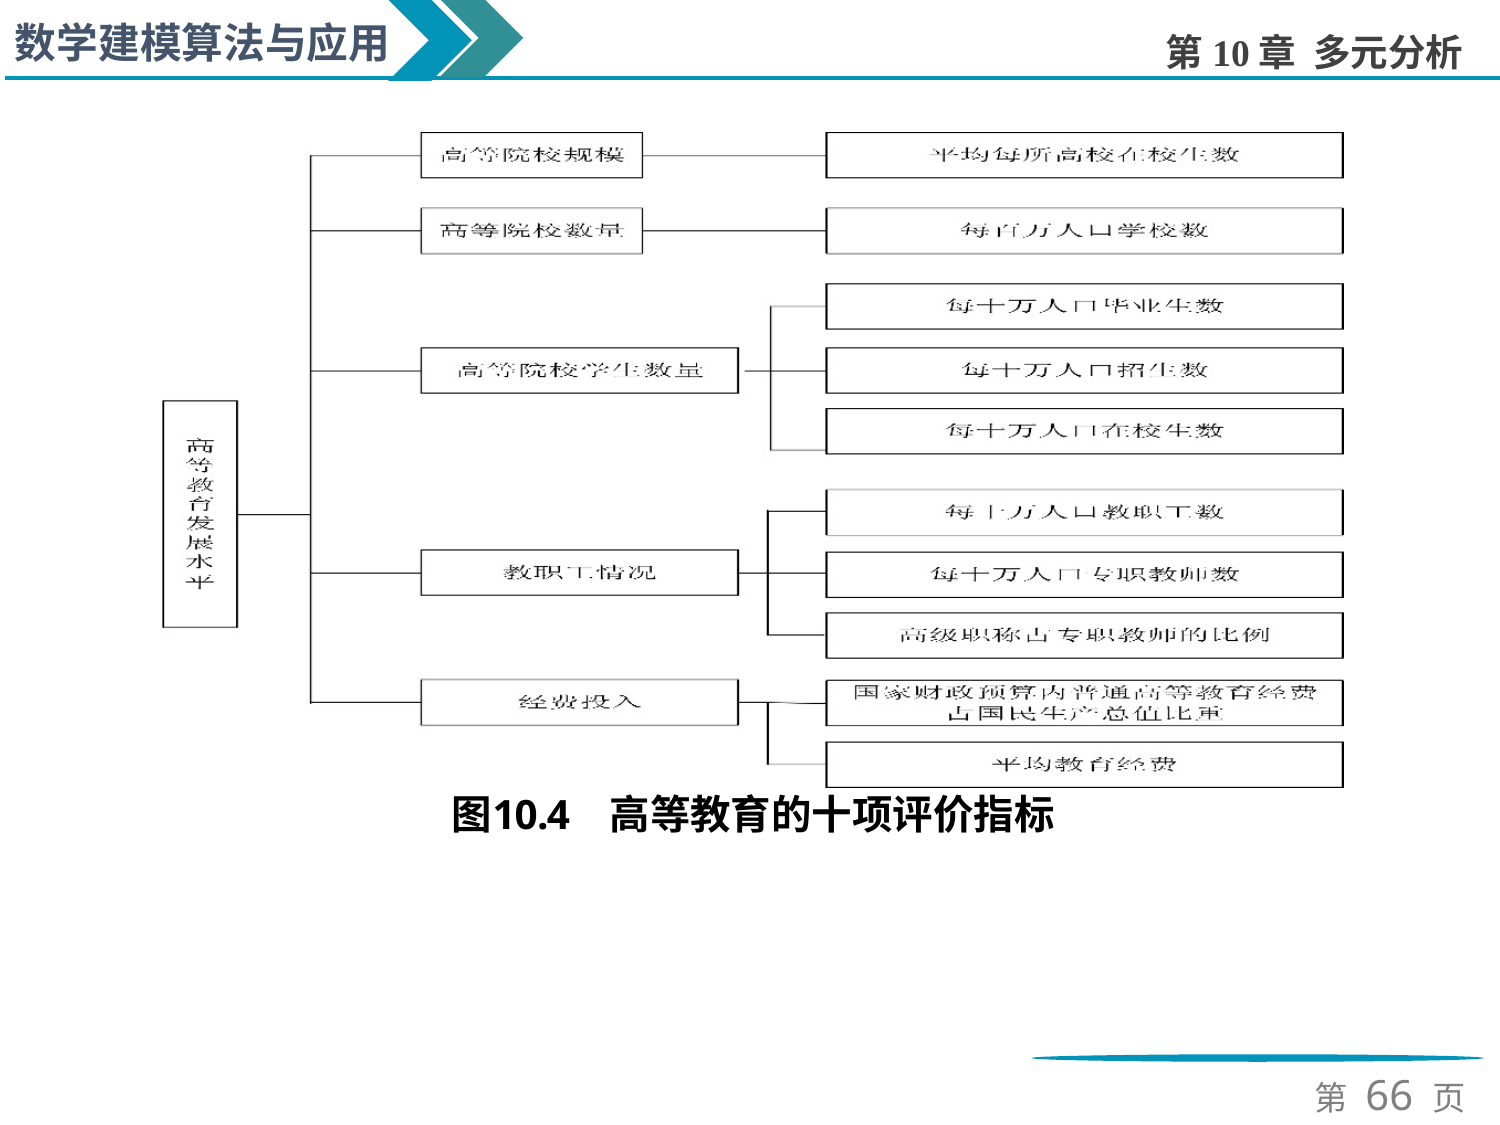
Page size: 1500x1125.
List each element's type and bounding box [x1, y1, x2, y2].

text_box [87, 131, 1377, 979]
